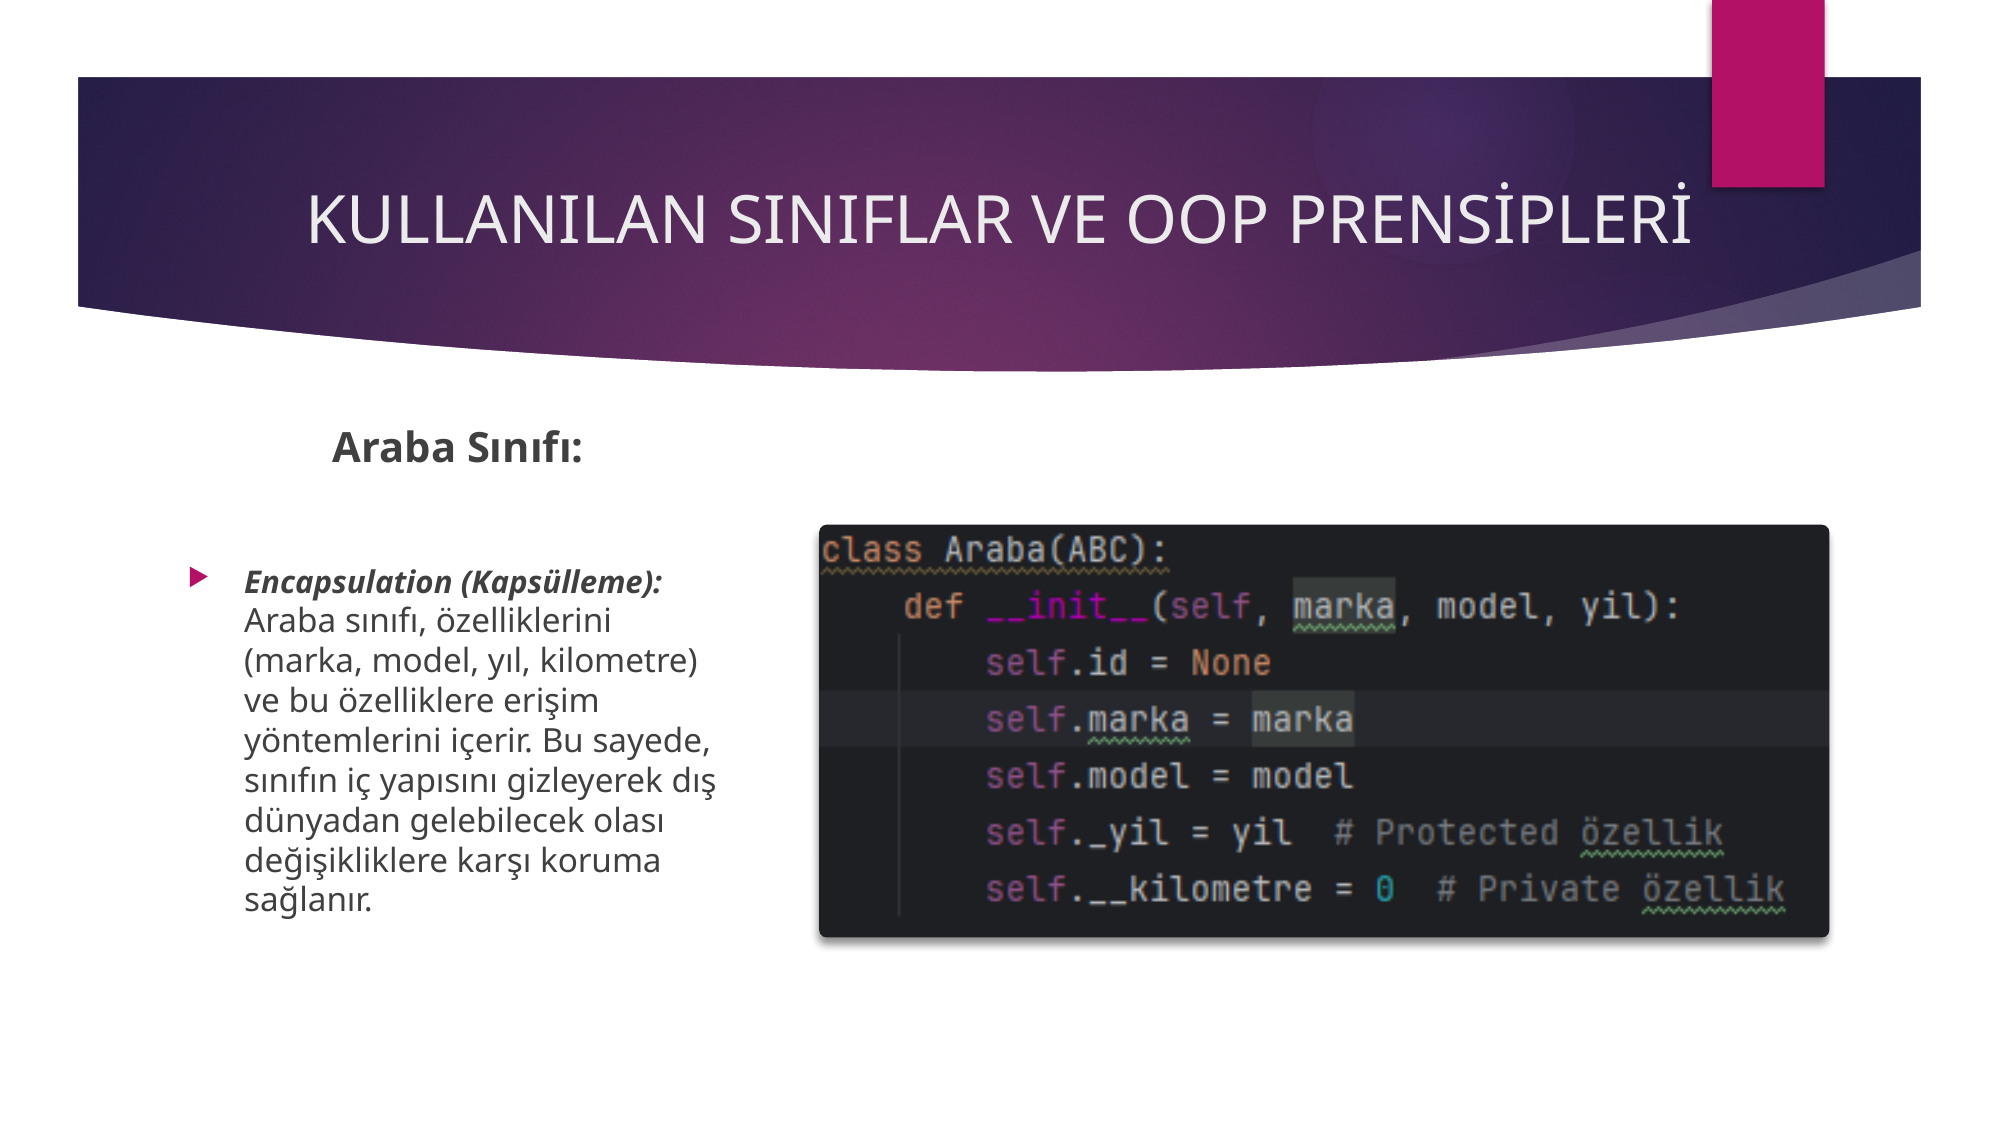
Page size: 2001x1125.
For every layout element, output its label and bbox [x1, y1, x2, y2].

list [818, 524, 1830, 938]
text_box [0, 0, 2000, 1125]
